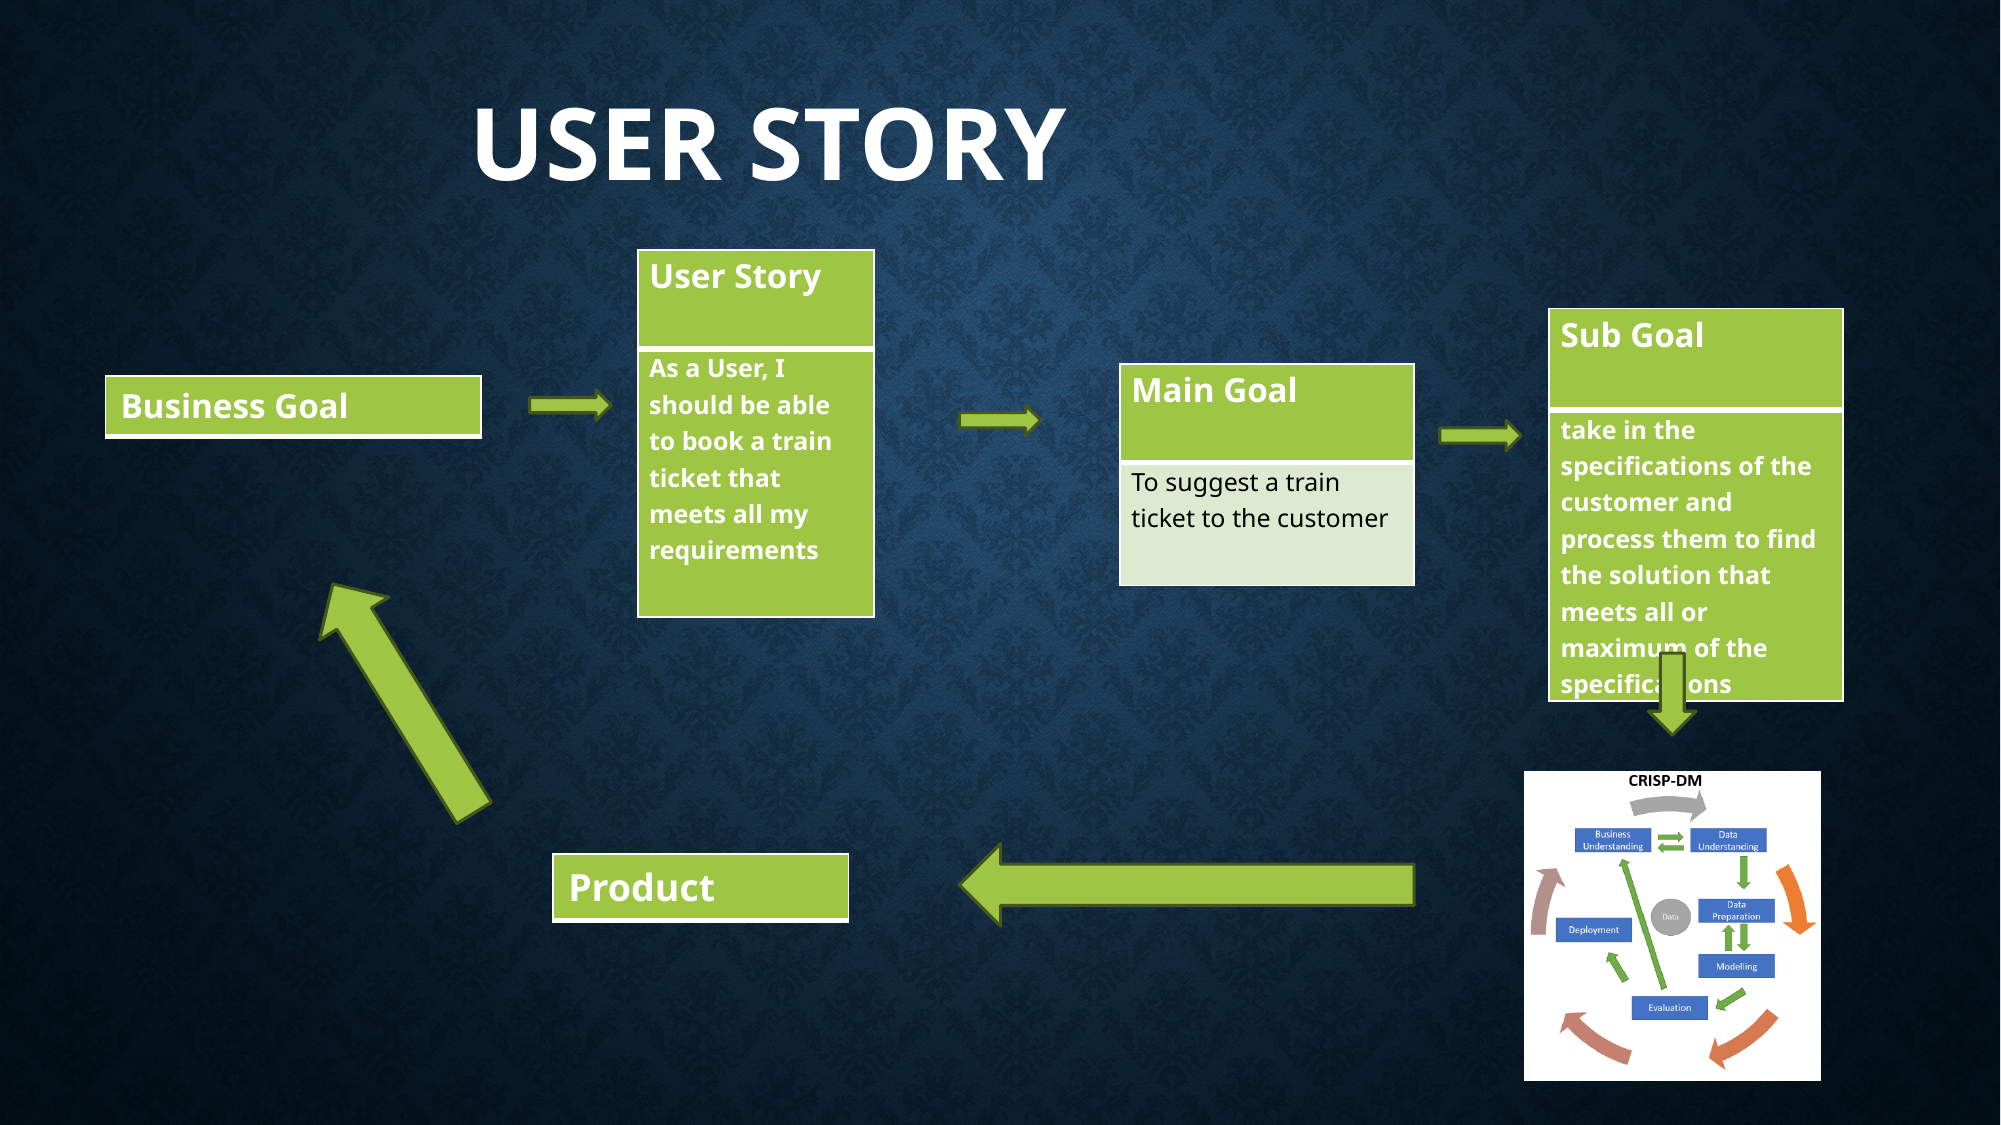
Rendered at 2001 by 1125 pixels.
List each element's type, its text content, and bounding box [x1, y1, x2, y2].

table_header User Story [639, 251, 873, 346]
table_cell take in the specifications of the customer and process them to find the solution that meets all or maximum of the specifications [1550, 413, 1842, 700]
text_box [957, 403, 1042, 437]
text_box [528, 388, 613, 422]
text_box [1438, 418, 1523, 453]
text_box [1646, 651, 1698, 737]
table_header Sub Goal [1550, 309, 1842, 407]
table_header Business Goal [106, 377, 480, 434]
table_header Main Goal [1121, 365, 1413, 460]
table_header Product [554, 855, 848, 918]
text_box [958, 842, 1416, 928]
picture [1524, 770, 1821, 1082]
text_box [317, 582, 493, 826]
title USER STORY [112, 52, 1425, 210]
table_cell As a User, I should be able to book a train ticket that meets all my requirements [639, 352, 873, 616]
table_cell To suggest a train ticket to the customer [1121, 465, 1413, 585]
